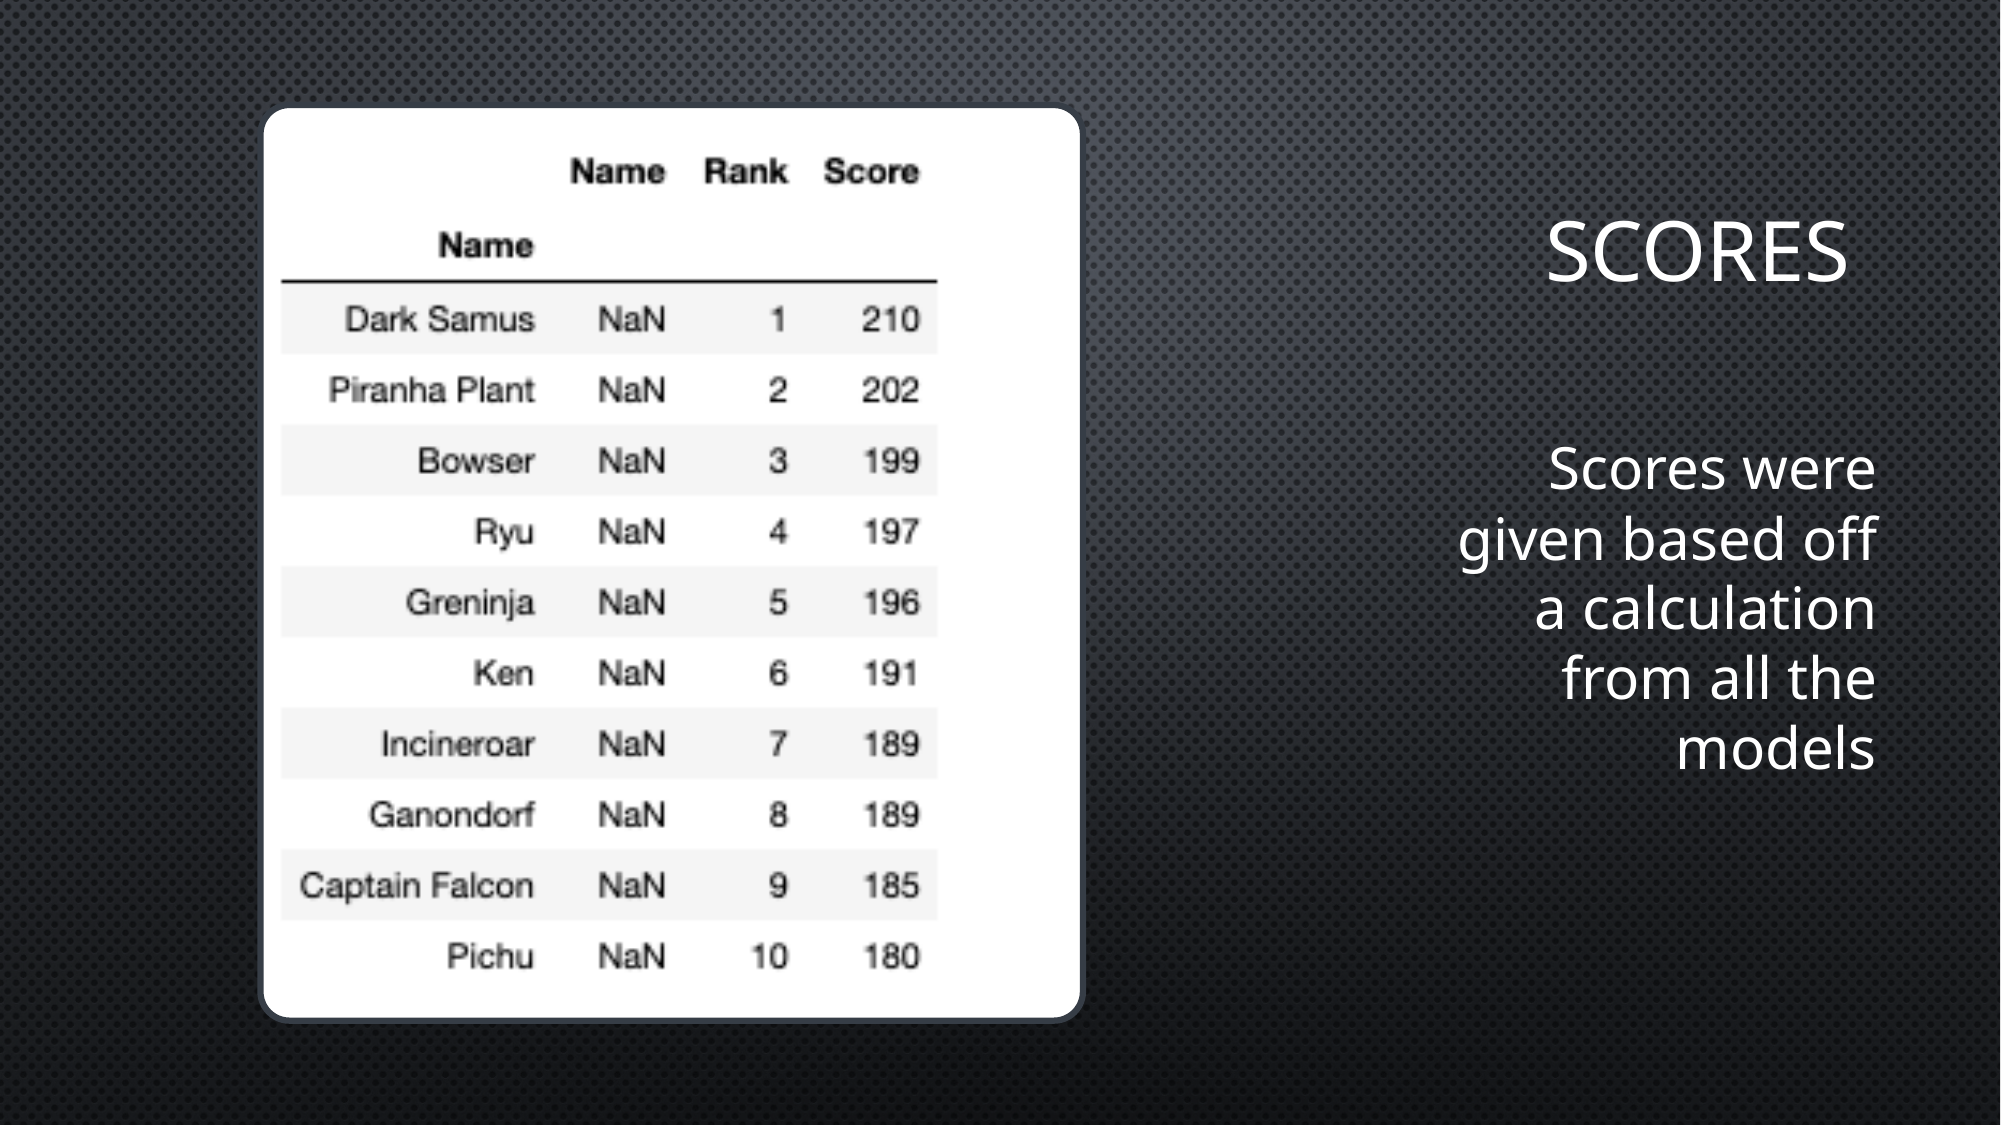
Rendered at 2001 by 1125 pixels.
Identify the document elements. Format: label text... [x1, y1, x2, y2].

title Scores [1503, 104, 1892, 406]
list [260, 104, 1084, 1021]
text_box Scores were given based off a calculation from all the models [1437, 424, 1892, 789]
